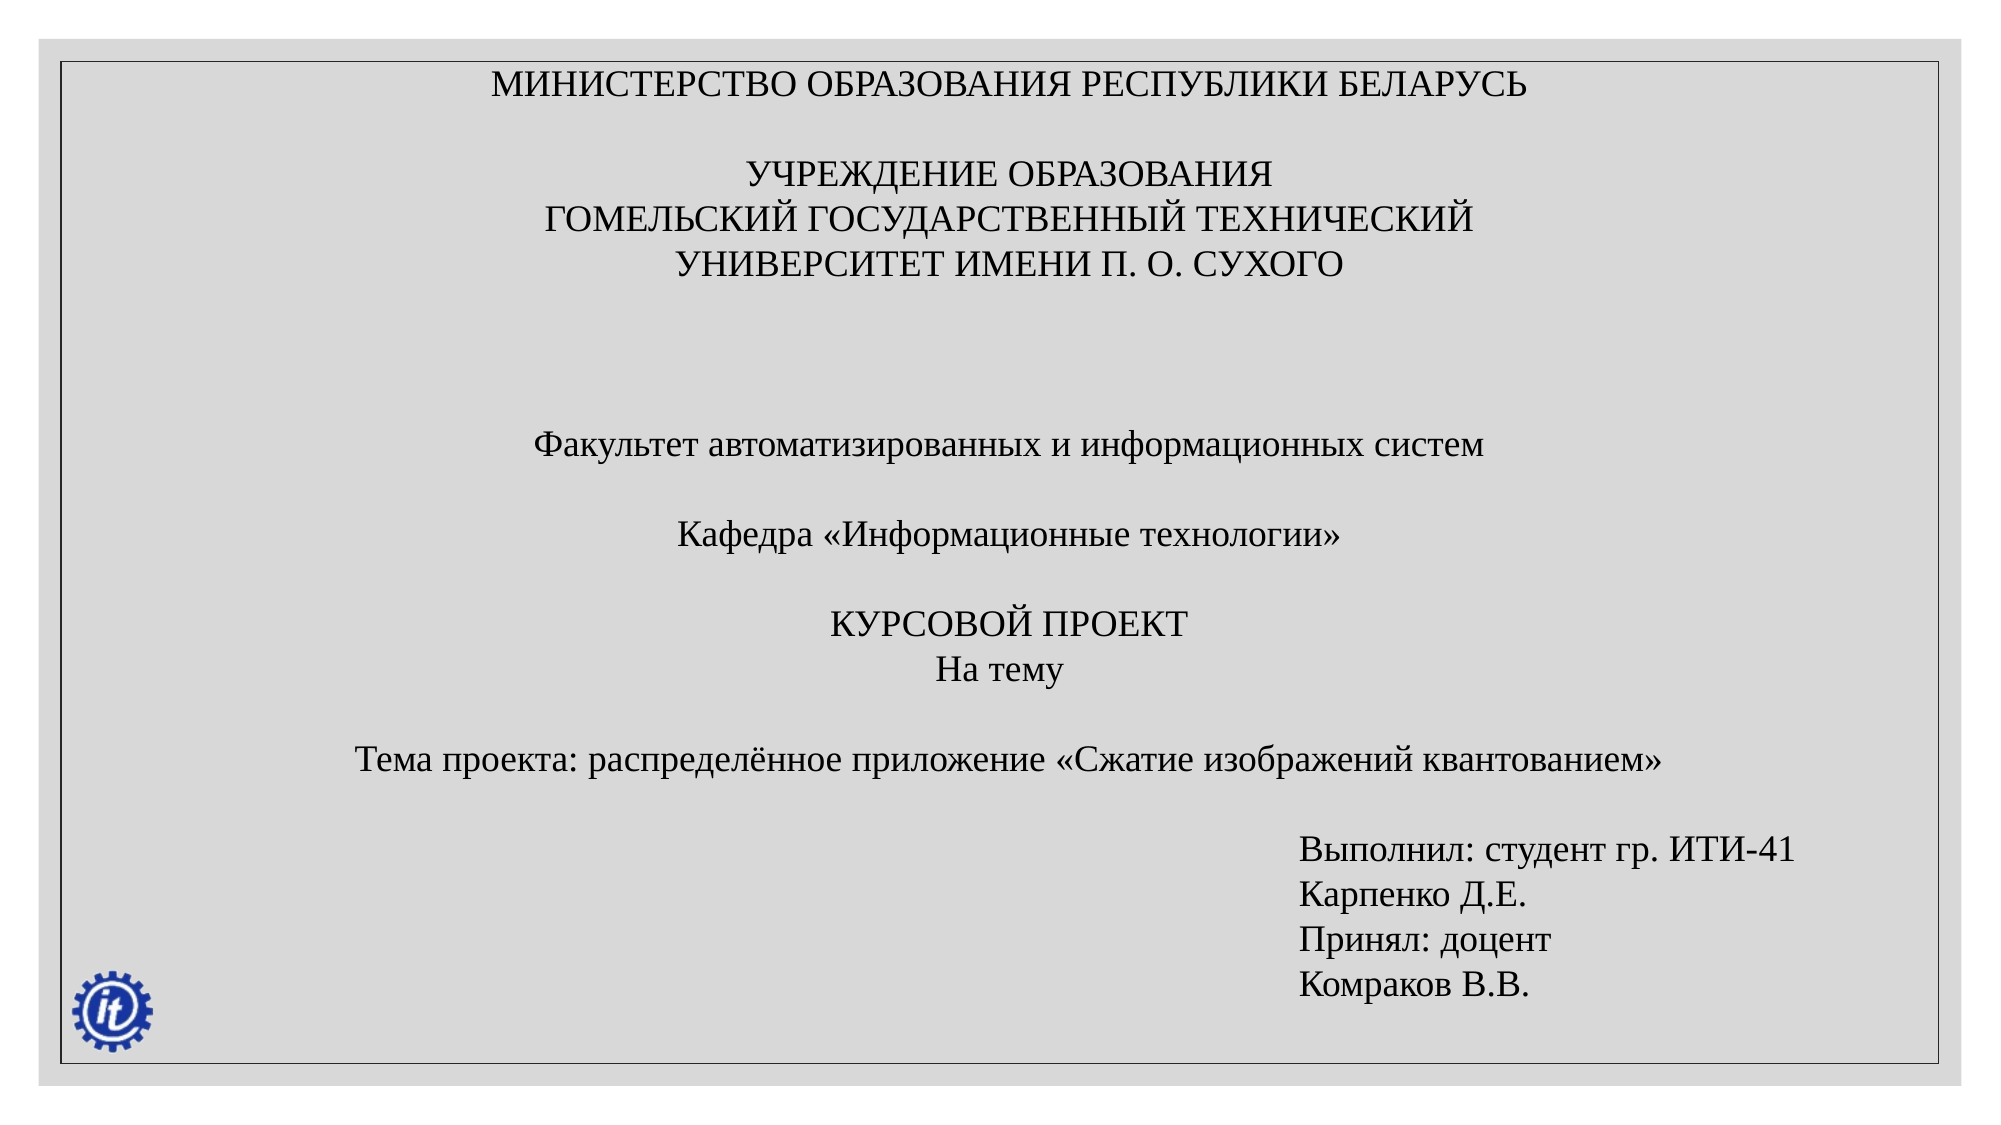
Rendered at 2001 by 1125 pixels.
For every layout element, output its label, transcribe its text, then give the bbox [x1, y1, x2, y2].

text_box МИНИСТЕРСТВО ОБРАЗОВАНИЯ РЕСПУБЛИКИ БЕЛАРУСЬ УЧРЕЖДЕНИЕ ОБРАЗОВАНИЯ ГОМЕЛЬСКИЙ ГОСУДАРСТВЕННЫЙ ТЕХНИЧЕСКИЙ УНИВЕРСИТЕТ ИМЕНИ П. О. СУХОГО Факультет автоматизированных и информационных систем Кафедра «Информационные технологии» КУРСОВОЙ ПРОЕКТ На тему Тема проекта: распределённое приложение «Сжатие изображений квантованием» Выполнил: студент гр. ИТИ-41 Карпенко Д.Е. Принял: доцент Комраков В.В. [84, 51, 1935, 1012]
picture [57, 970, 167, 1058]
